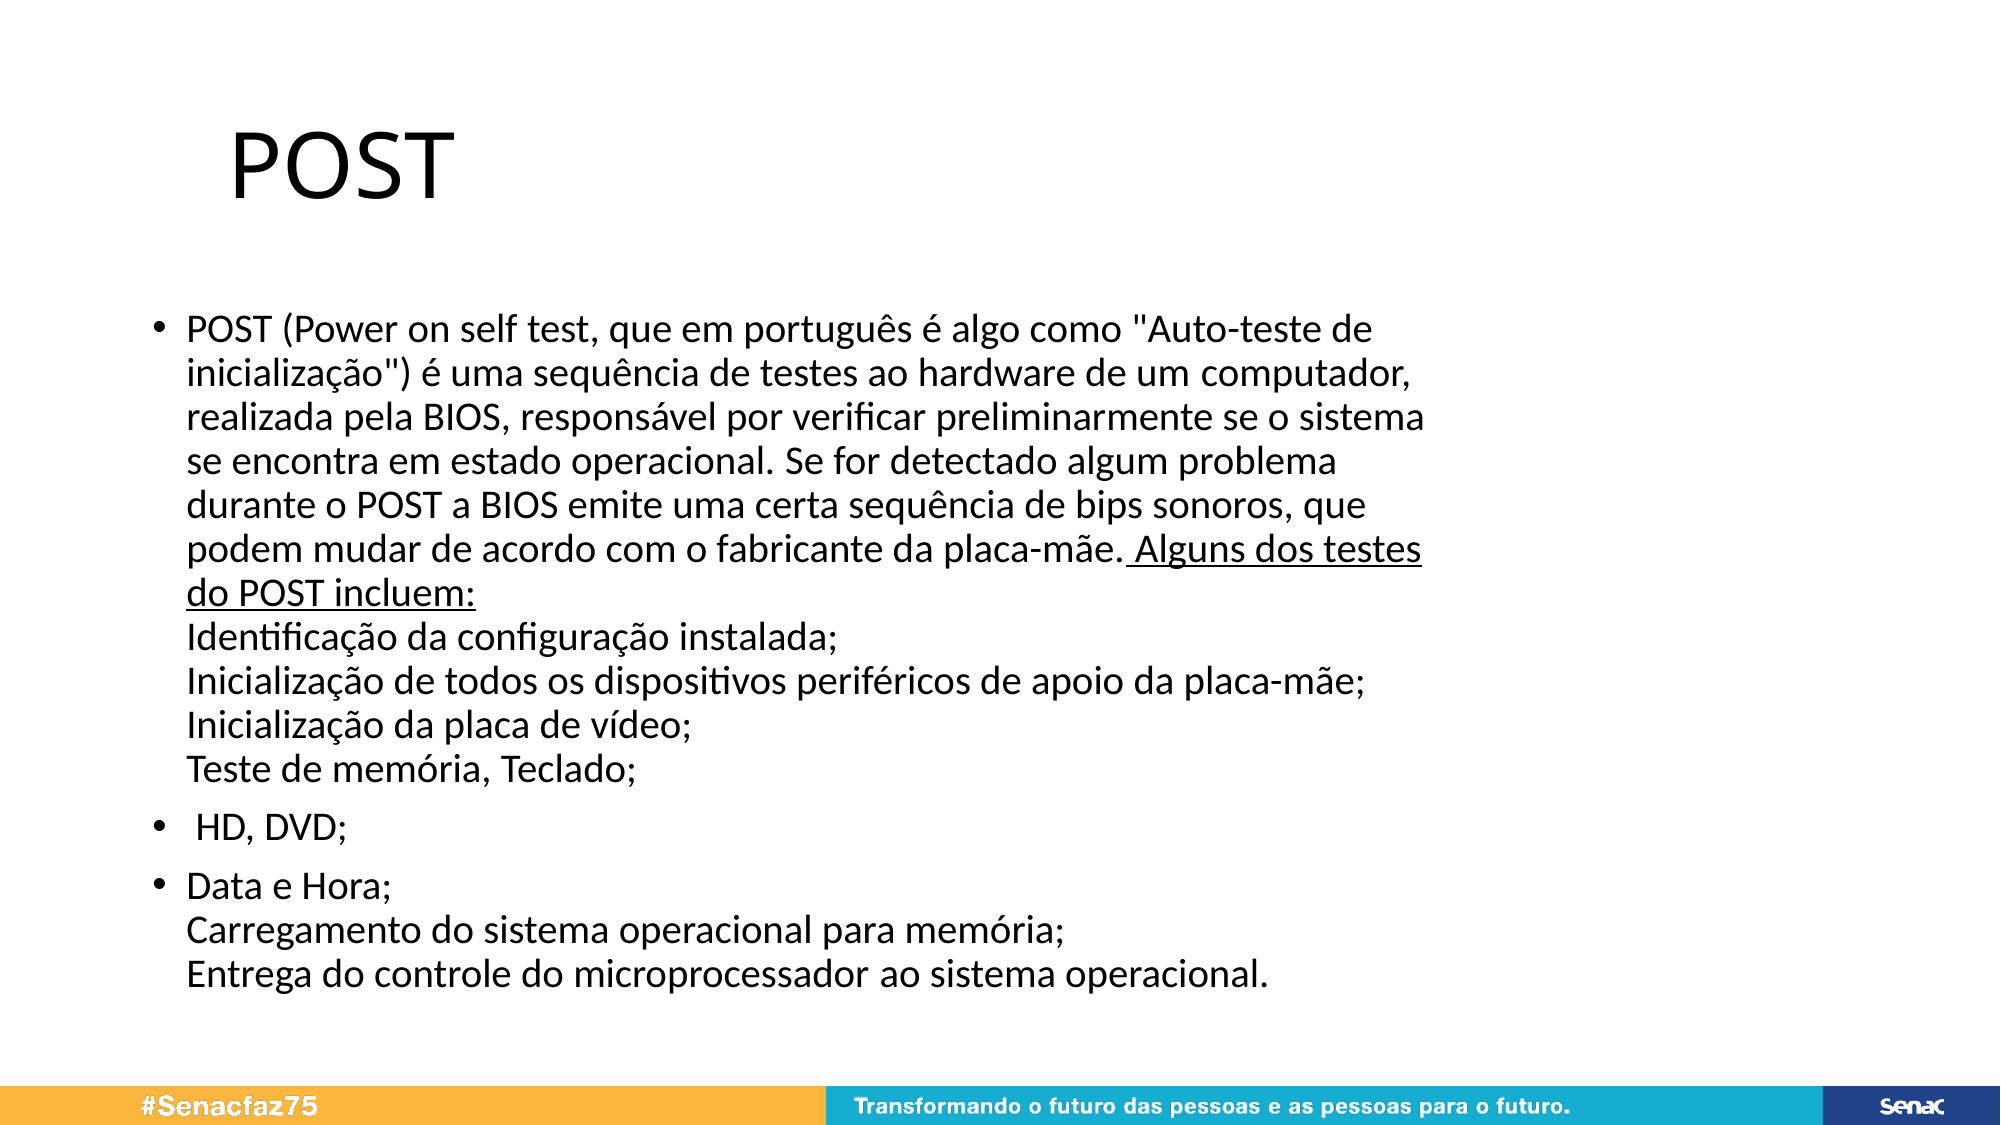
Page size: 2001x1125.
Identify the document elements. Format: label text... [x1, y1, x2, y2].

list POST (Power on self test, que em português é algo como "Auto-teste de inicialização") é uma sequência de testes ao hardware de um computador, realizada pela BIOS, responsável por verificar preliminarmente se o sistema se encontra em estado operacional. Se for detectado algum problema durante o POST a BIOS emite uma certa sequência de bips sonoros, que podem mudar de acordo com o fabricante da placa-mãe. Alguns dos testes do POST incluem: Identificação da configuração instalada; Inicialização de todos os dispositivos periféricos de apoio da placa-mãe; Inicialização da placa de vídeo; Teste de memória, Teclado; HD, DVD; Data e Hora; Carregamento do sistema operacional para memória; Entrega do controle do microprocessador ao sistema operacional. [137, 299, 1477, 1014]
title POST [212, 59, 1830, 278]
picture [0, 1078, 2000, 1125]
